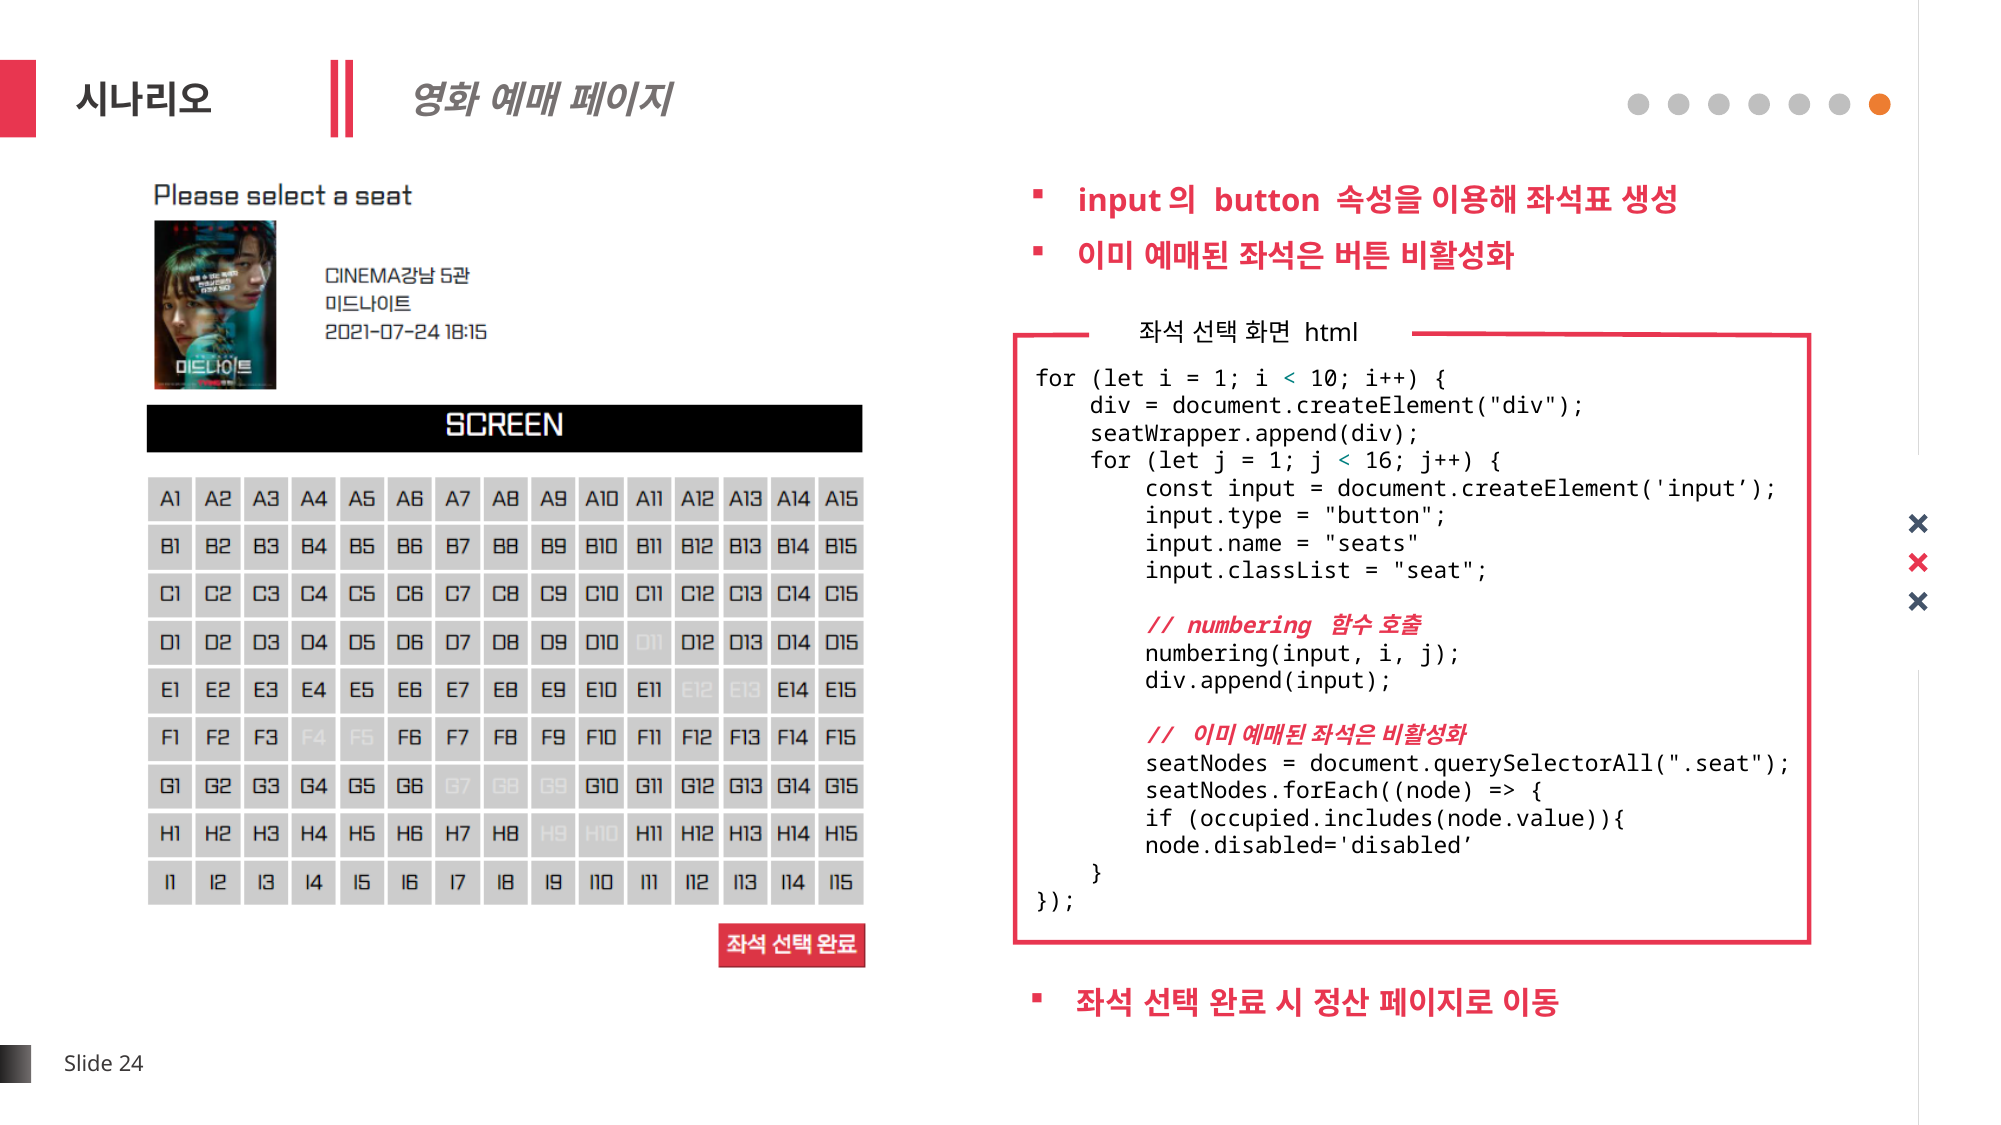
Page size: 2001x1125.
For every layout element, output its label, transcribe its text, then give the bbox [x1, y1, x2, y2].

text_box [1014, 332, 1811, 944]
text_box input의 button 속성을 이용해 좌석표 생성 이미 예매된 좌석은 버튼 비활성화 [1016, 153, 1840, 281]
text_box 시나리오 [60, 68, 229, 128]
text_box for (let i = 1; i < 10; i++) { div = document.createElement("div"); seatWrapper.append(div); for (let j = 1; j < 16; j++) { const input = document.createElement('input’); input.type = "button"; input.name = "seats" input.classList = "seat"; // numbering 함수 호출 numbering(input, i, j); div.append(input); // 이미 예매된 좌석은 비활성화 seatNodes = document.querySelectorAll(".seat"); seatNodes.forEach((node) => { if (occupied.includes(node.value)){ node.disabled='disabled’ } }); [1020, 356, 1806, 921]
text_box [1903, 0, 1934, 1125]
text_box 좌석 선택 완료 시 정산 페이지로 이동 [1015, 957, 1839, 1028]
text_box [0, 59, 37, 138]
text_box Slide 24 [49, 1045, 175, 1083]
text_box [0, 1044, 32, 1084]
text_box 영화 예매 페이지 [393, 68, 686, 128]
text_box [344, 59, 354, 138]
text_box 좌석 선택 화면 html [1124, 309, 1374, 355]
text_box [1627, 93, 1891, 116]
picture [109, 176, 904, 976]
text_box [330, 59, 339, 138]
